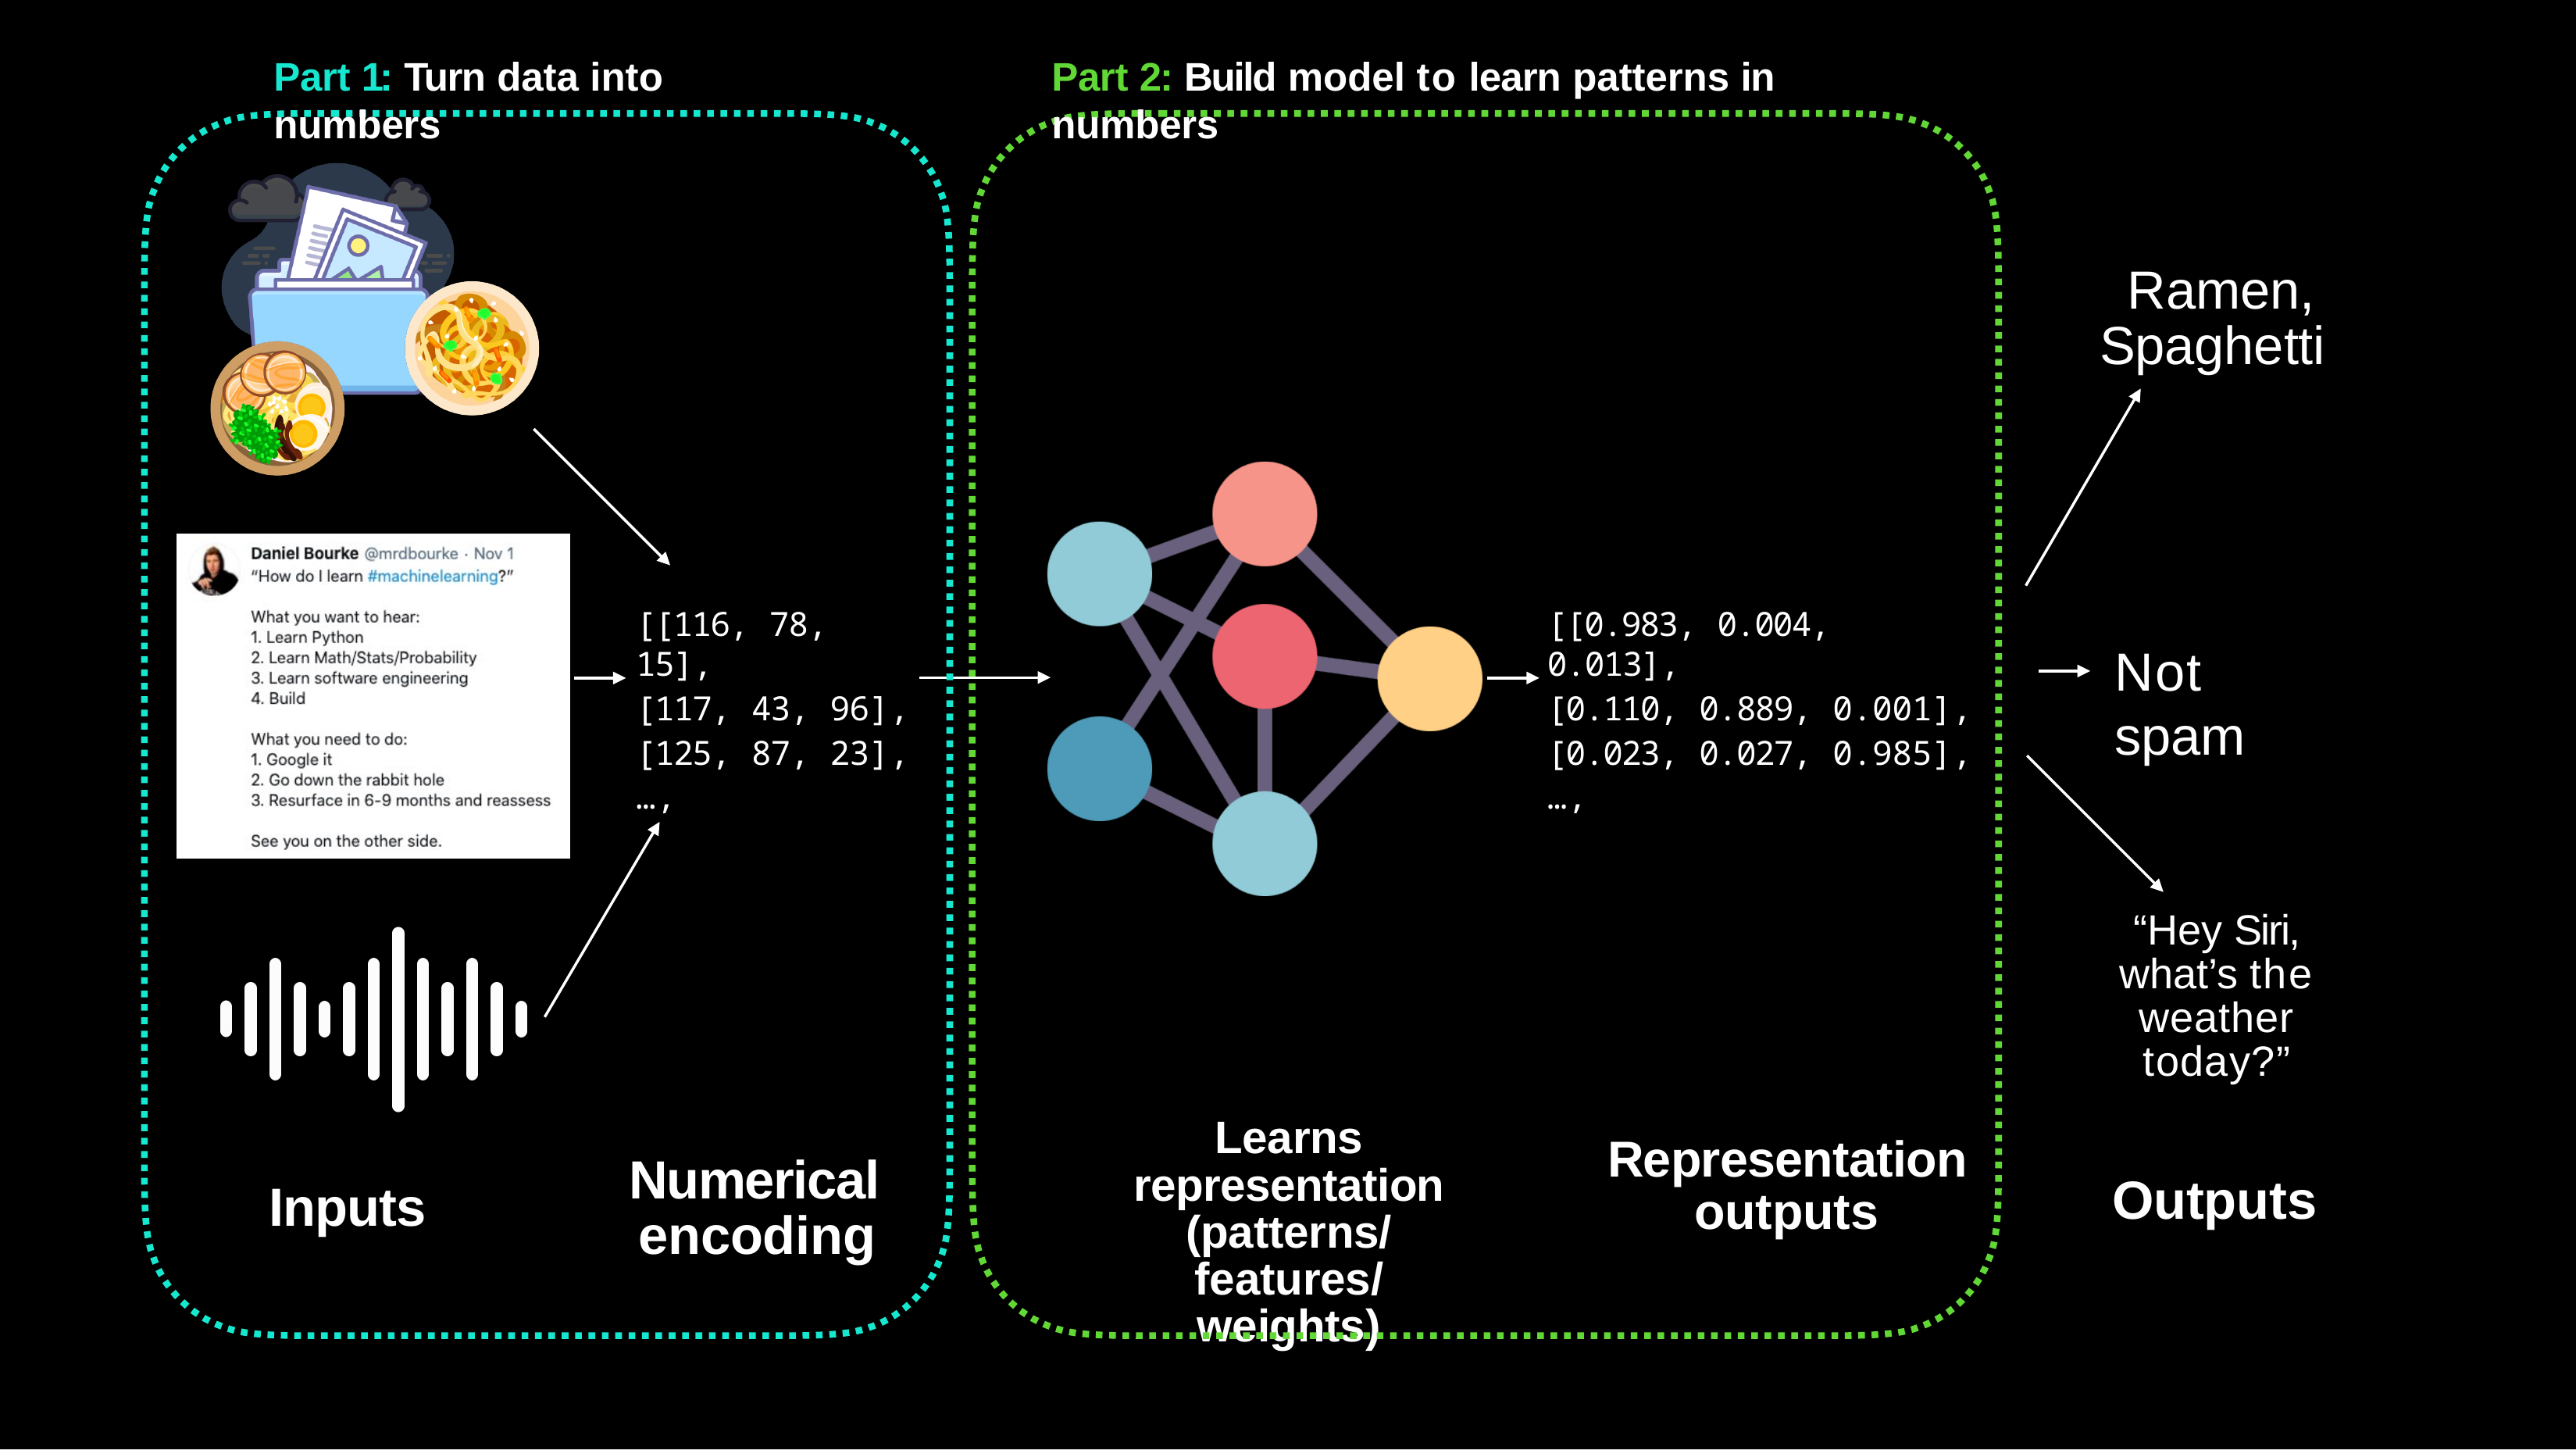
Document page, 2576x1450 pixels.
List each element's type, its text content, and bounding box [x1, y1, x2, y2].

text_box “Hey Siri, what’s the weather today?” [2066, 899, 2367, 1085]
text_box Part 2: Build model to learn patterns in numbers [1050, 48, 1921, 108]
text_box Not spam [2113, 635, 2347, 766]
text_box Ramen, Spaghetti [2098, 253, 2334, 376]
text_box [141, 109, 2003, 1340]
text_box Learns representation (patterns/features/weights) [989, 1345, 1587, 1352]
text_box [2024, 388, 2142, 588]
text_box Part 1: Turn data into numbers [272, 48, 822, 108]
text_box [2025, 754, 2164, 893]
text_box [2038, 664, 2091, 678]
text_box Outputs [2110, 1163, 2322, 1230]
